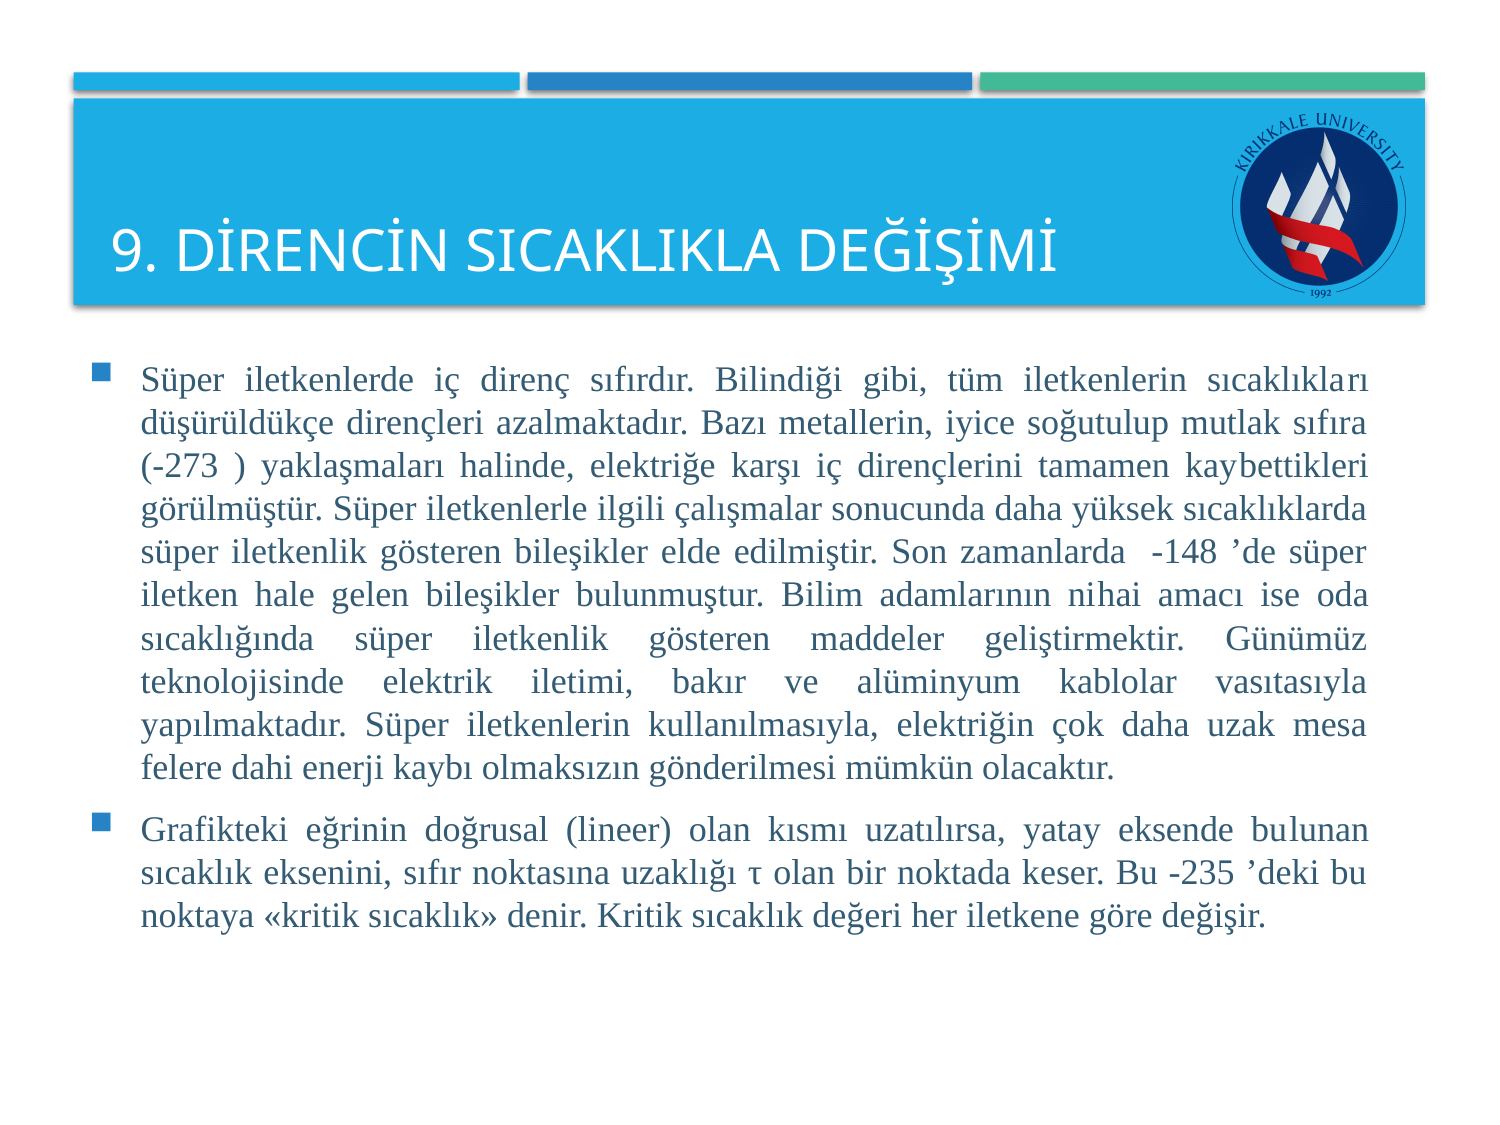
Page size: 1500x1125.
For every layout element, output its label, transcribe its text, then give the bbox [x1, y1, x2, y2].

picture [1232, 112, 1407, 298]
title 9. Direncin sıcaklıkla değişimi [95, 112, 1229, 291]
